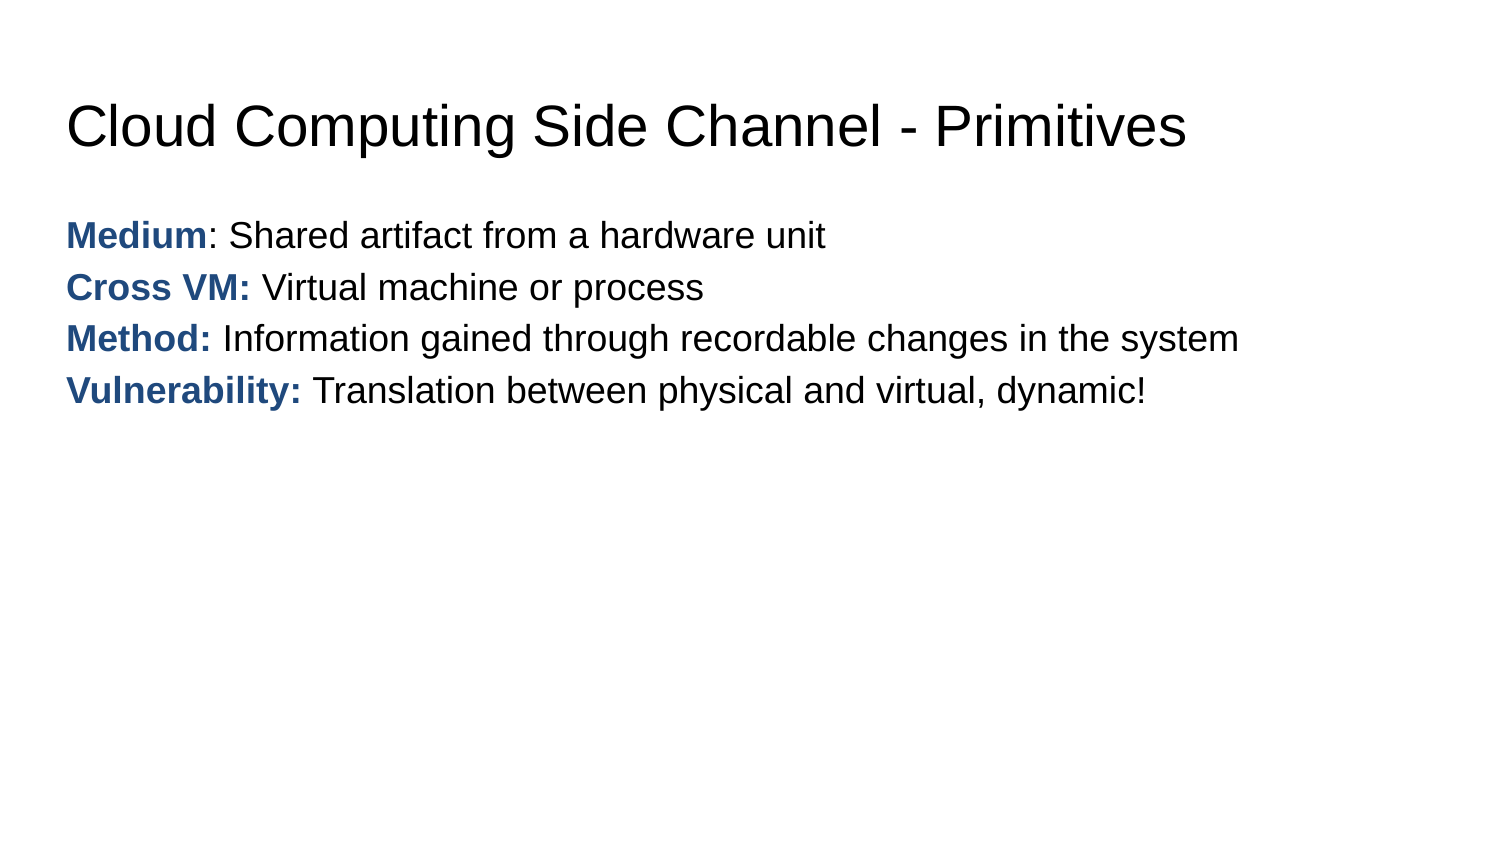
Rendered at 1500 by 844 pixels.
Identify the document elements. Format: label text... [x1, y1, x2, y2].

list Medium: Shared artifact from a hardware unit Cross VM: Virtual machine or process Method: Information gained through recordable changes in the system Vulnerability: Translation between physical and virtual, dynamic! [51, 189, 1449, 750]
title Cloud Computing Side Channel - Primitives [51, 72, 1449, 167]
